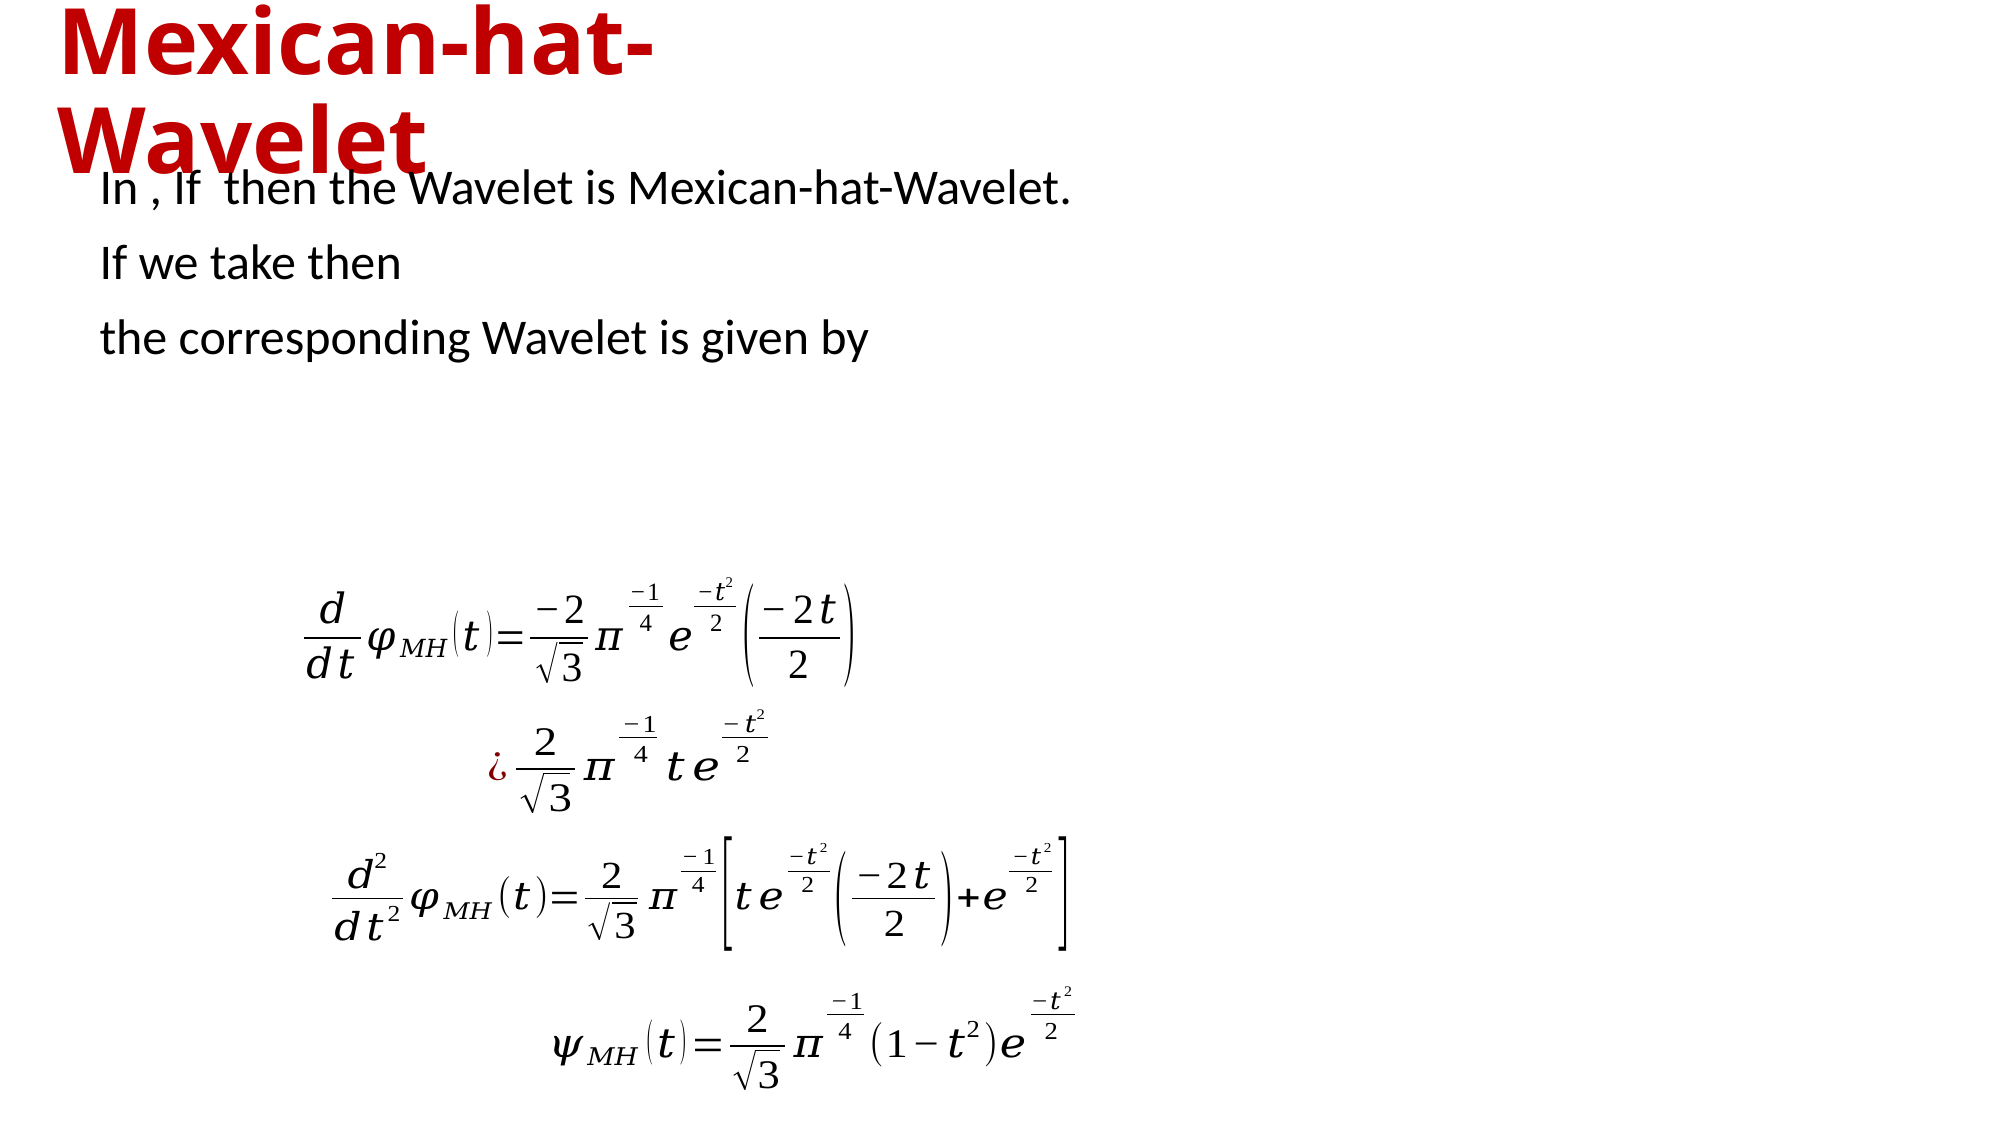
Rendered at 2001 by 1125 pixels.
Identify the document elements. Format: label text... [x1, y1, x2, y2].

title Mexican-hat-Wavelet [42, 31, 894, 157]
